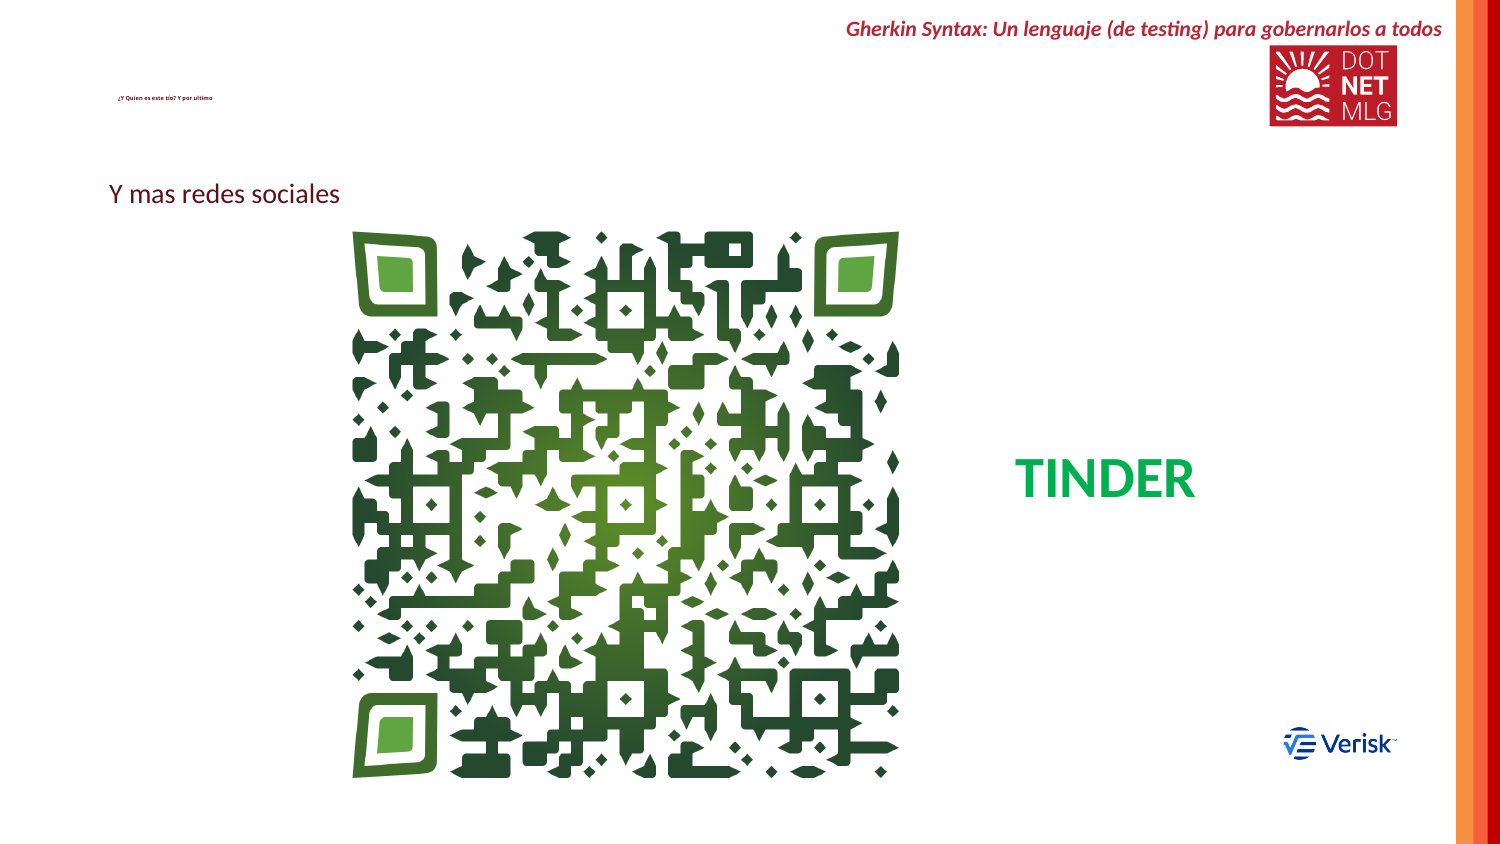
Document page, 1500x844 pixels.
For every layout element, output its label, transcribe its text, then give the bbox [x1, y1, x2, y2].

picture [328, 207, 923, 802]
text_box Y mas redes sociales [94, 167, 846, 250]
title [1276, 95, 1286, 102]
list [103, 224, 1397, 814]
text_box Gherkin Syntax: Un lenguaje (de testing) para gobernarlos a todos [750, 7, 1458, 49]
text_box [1269, 49, 1397, 127]
text_box Light side of the Force [949, 725, 1309, 782]
text_box TINDER [1000, 432, 1219, 517]
title ¿Y Quien es este tío? Y por ultimo [103, 87, 1269, 126]
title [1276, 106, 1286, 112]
